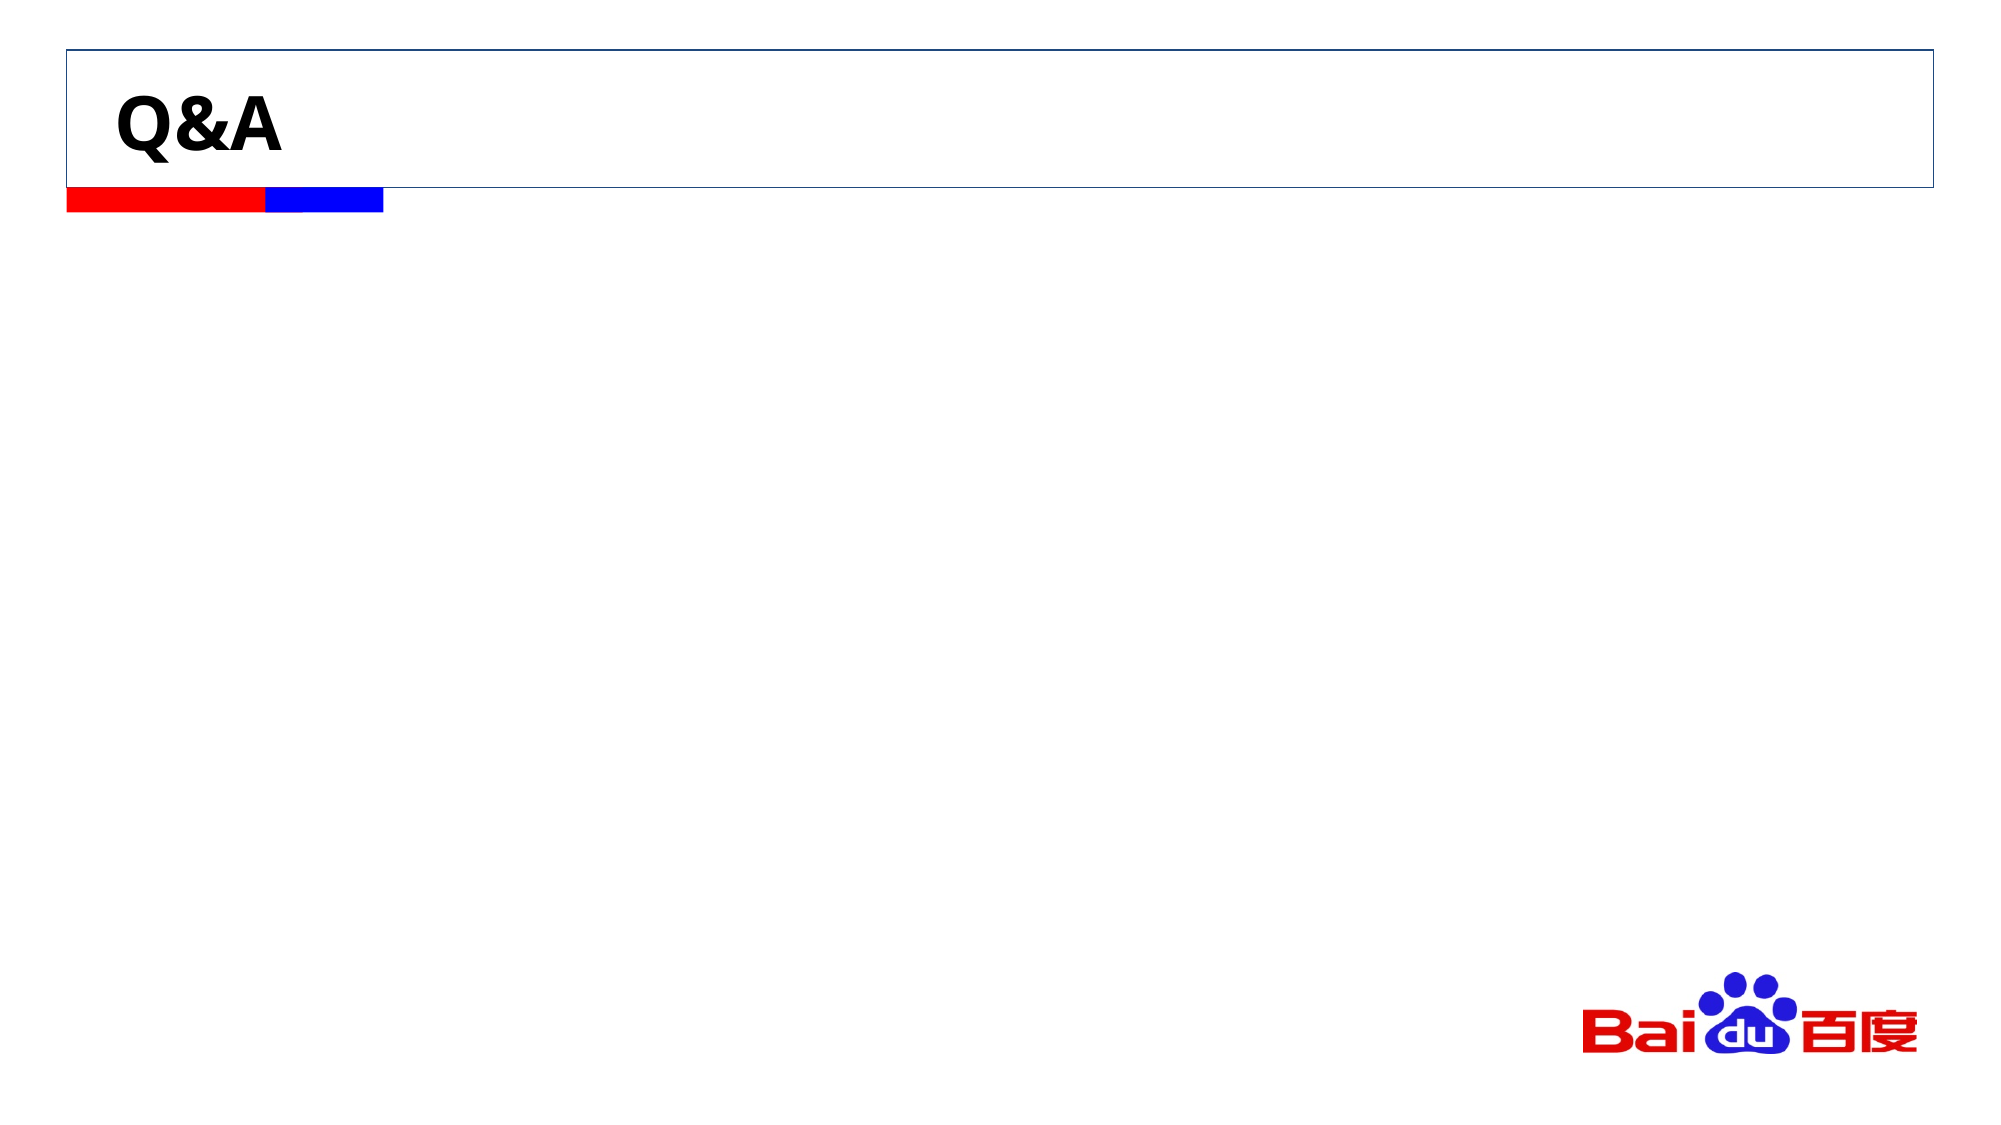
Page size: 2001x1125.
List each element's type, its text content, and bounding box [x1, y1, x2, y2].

title Q&A [99, 56, 1901, 185]
picture [1583, 972, 1917, 1054]
